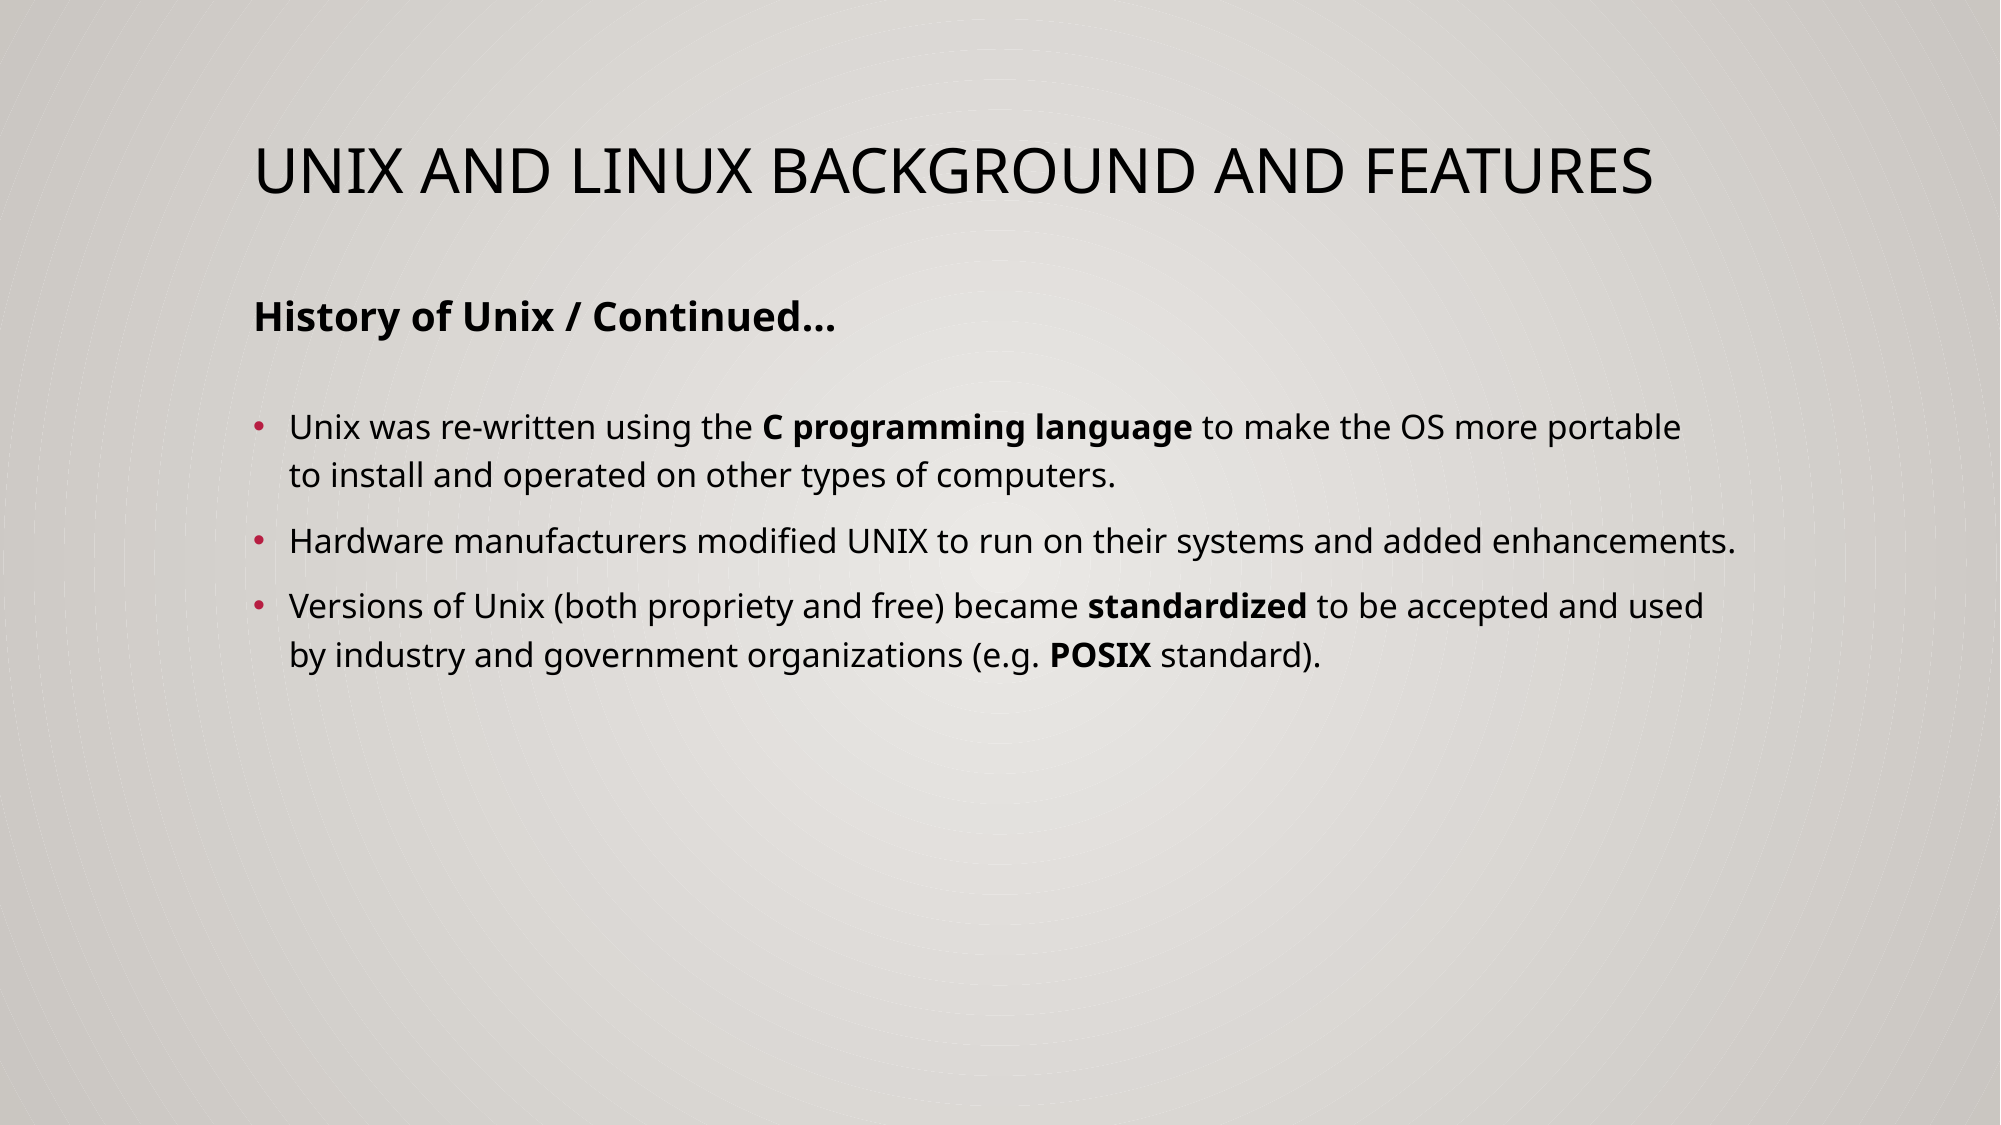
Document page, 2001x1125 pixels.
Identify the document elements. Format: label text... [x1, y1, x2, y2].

title UNIX and LINUX Background and features [238, 131, 1814, 305]
list History of Unix / Continued… Unix was re-written using the C programming language to make the OS more portable to install and operated on other types of computers. Hardware manufacturers modified UNIX to run on their systems and added enhancements. Versions of Unix (both propriety and free) became standardized to be accepted and used by industry and government organizations (e.g. POSIX standard). [238, 274, 1762, 1055]
